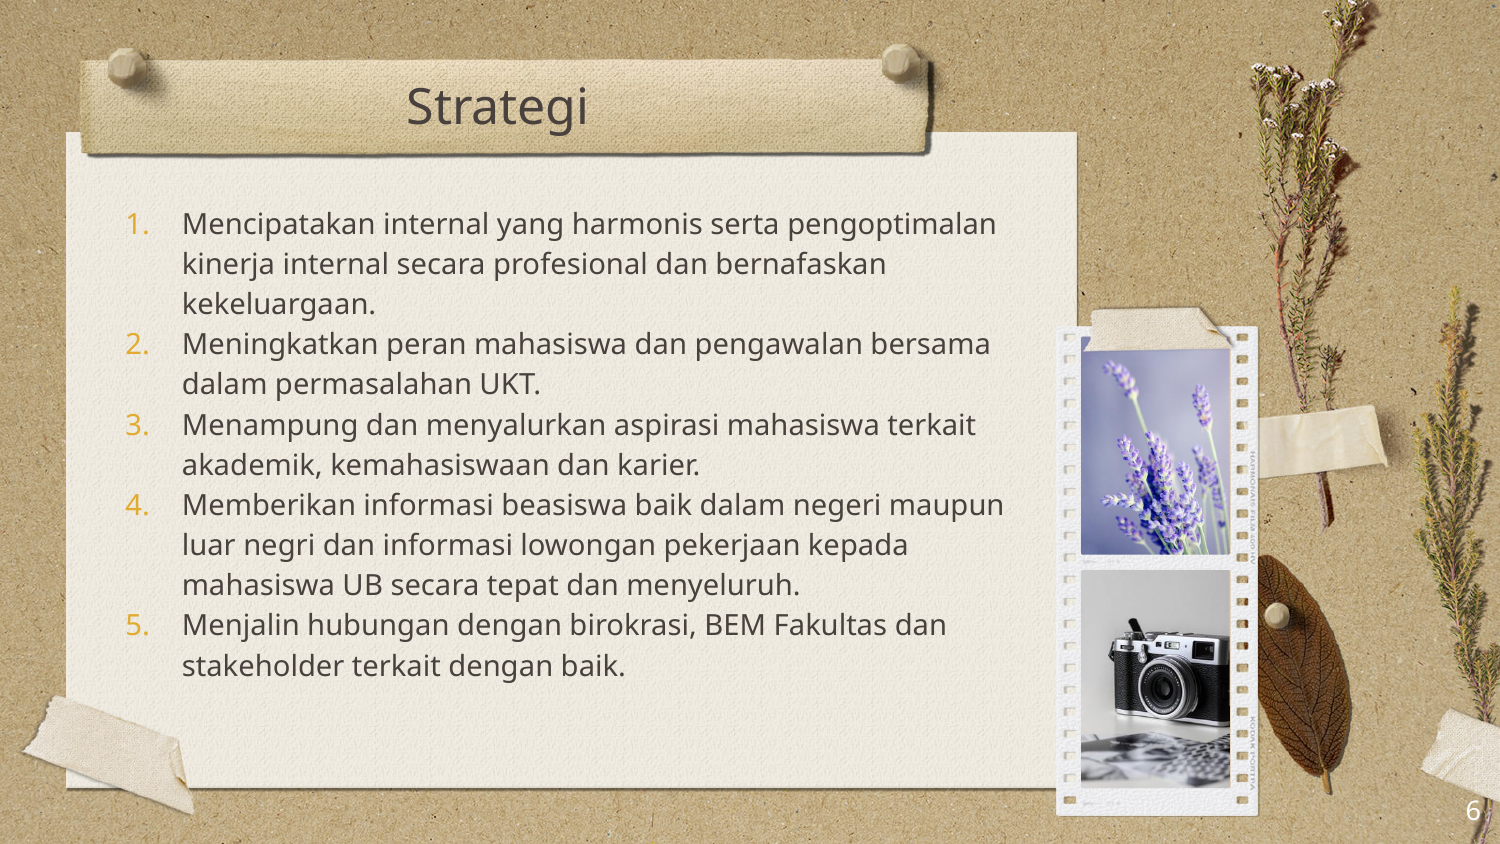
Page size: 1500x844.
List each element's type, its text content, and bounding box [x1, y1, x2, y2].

list Mencipatakan internal yang harmonis serta pengoptimalan kinerja internal secara profesional dan bernafaskan kekeluargaan. Meningkatkan peran mahasiswa dan pengawalan bersama dalam permasalahan UKT. Menampung dan menyalurkan aspirasi mahasiswa terkait akademik, kemahasiswaan dan karier. Memberikan informasi beasiswa baik dalam negeri maupun luar negri dan informasi lowongan pekerjaan kepada mahasiswa UB secara tepat dan menyeluruh. Menjalin hubungan dengan birokrasi, BEM Fakultas dan stakeholder terkait dengan baik. [125, 199, 1022, 730]
title Strategi [83, 62, 926, 154]
slide_number 6 [1391, 779, 1482, 844]
picture [0, 0, 1500, 844]
